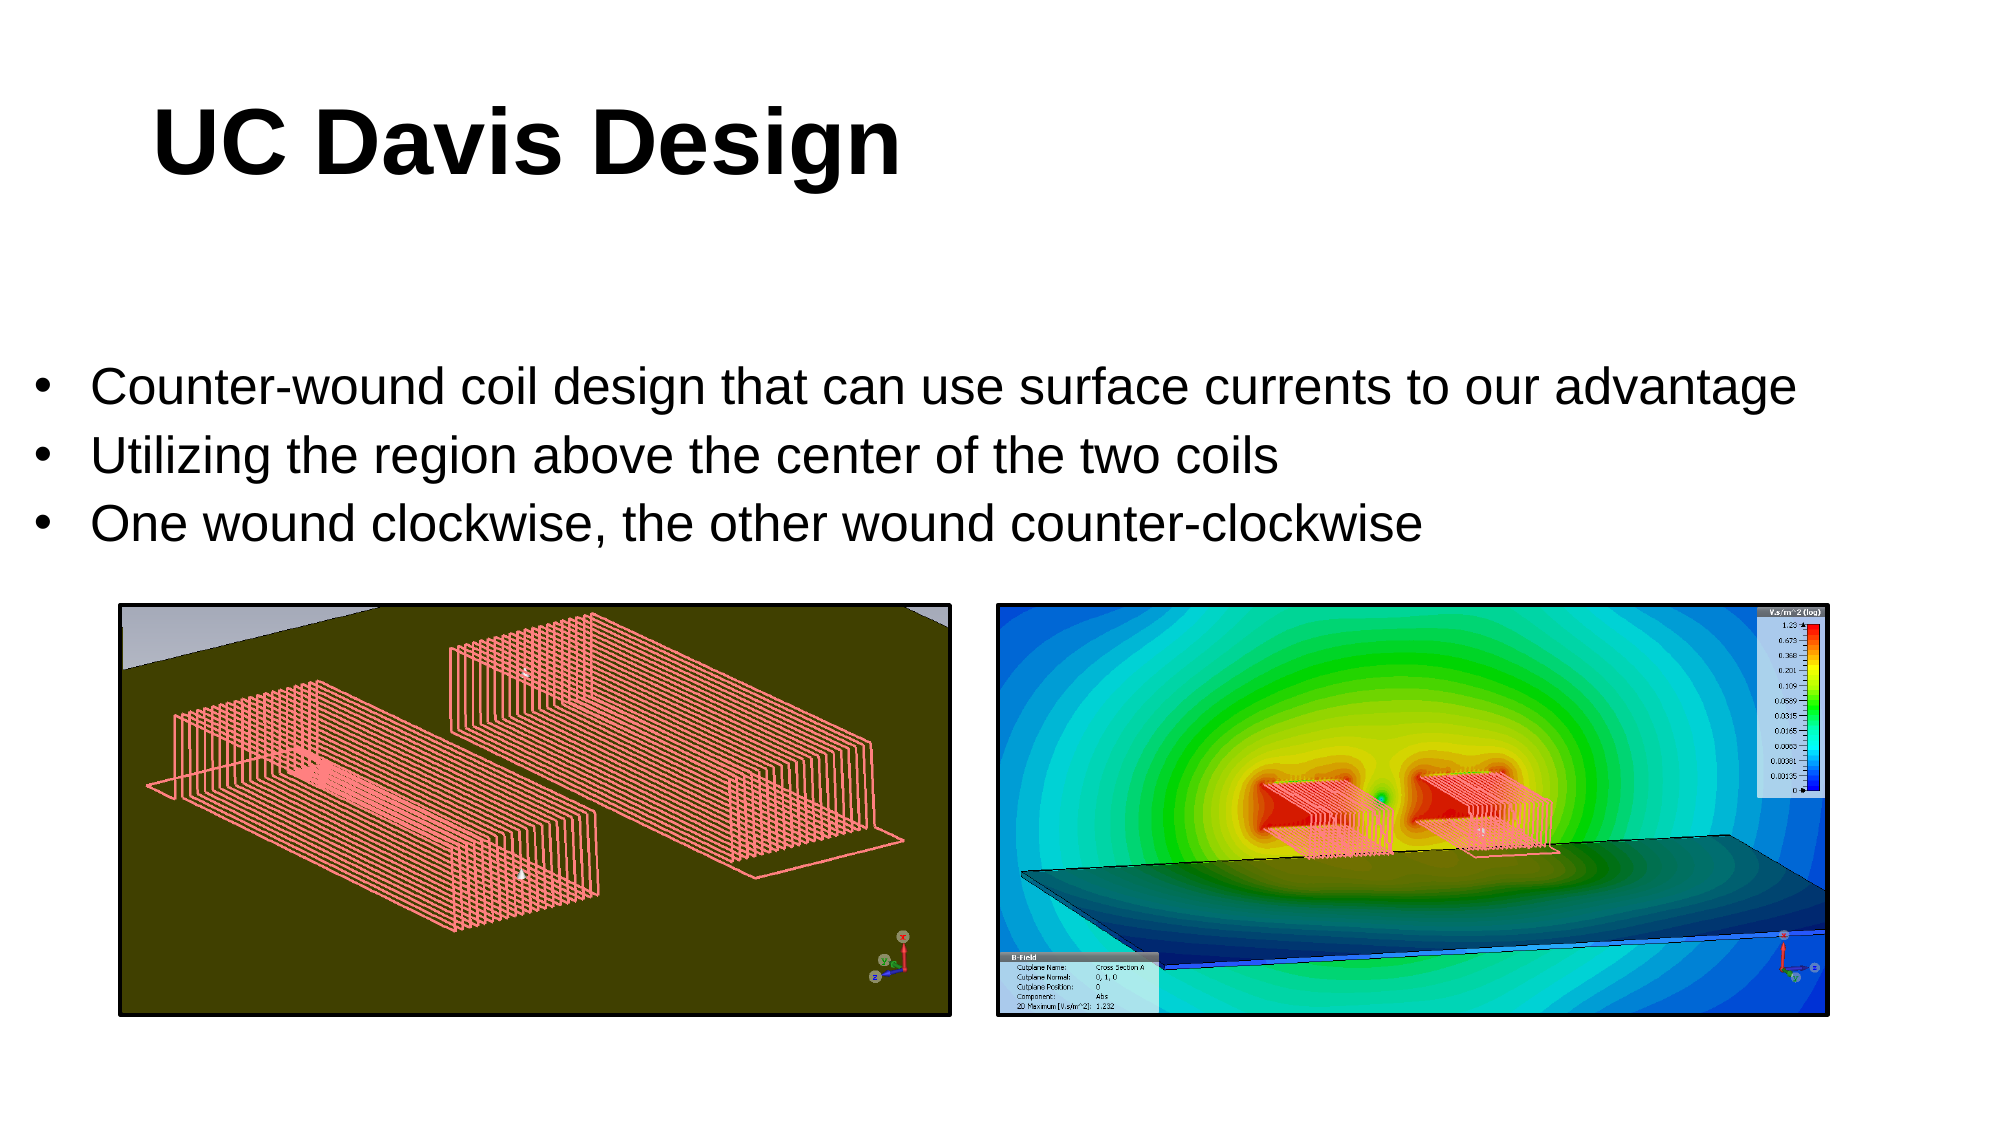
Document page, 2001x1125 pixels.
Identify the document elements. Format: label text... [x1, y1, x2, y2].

picture [999, 606, 1151, 760]
text_box UC Davis Design [137, 35, 1863, 253]
picture [122, 607, 948, 1013]
picture [999, 606, 1826, 1013]
text_box Counter-wound coil design that can use surface currents to our advantage Utilizing the region above the center of the two coils One wound clockwise, the other wound counter-clockwise [0, 265, 2000, 716]
